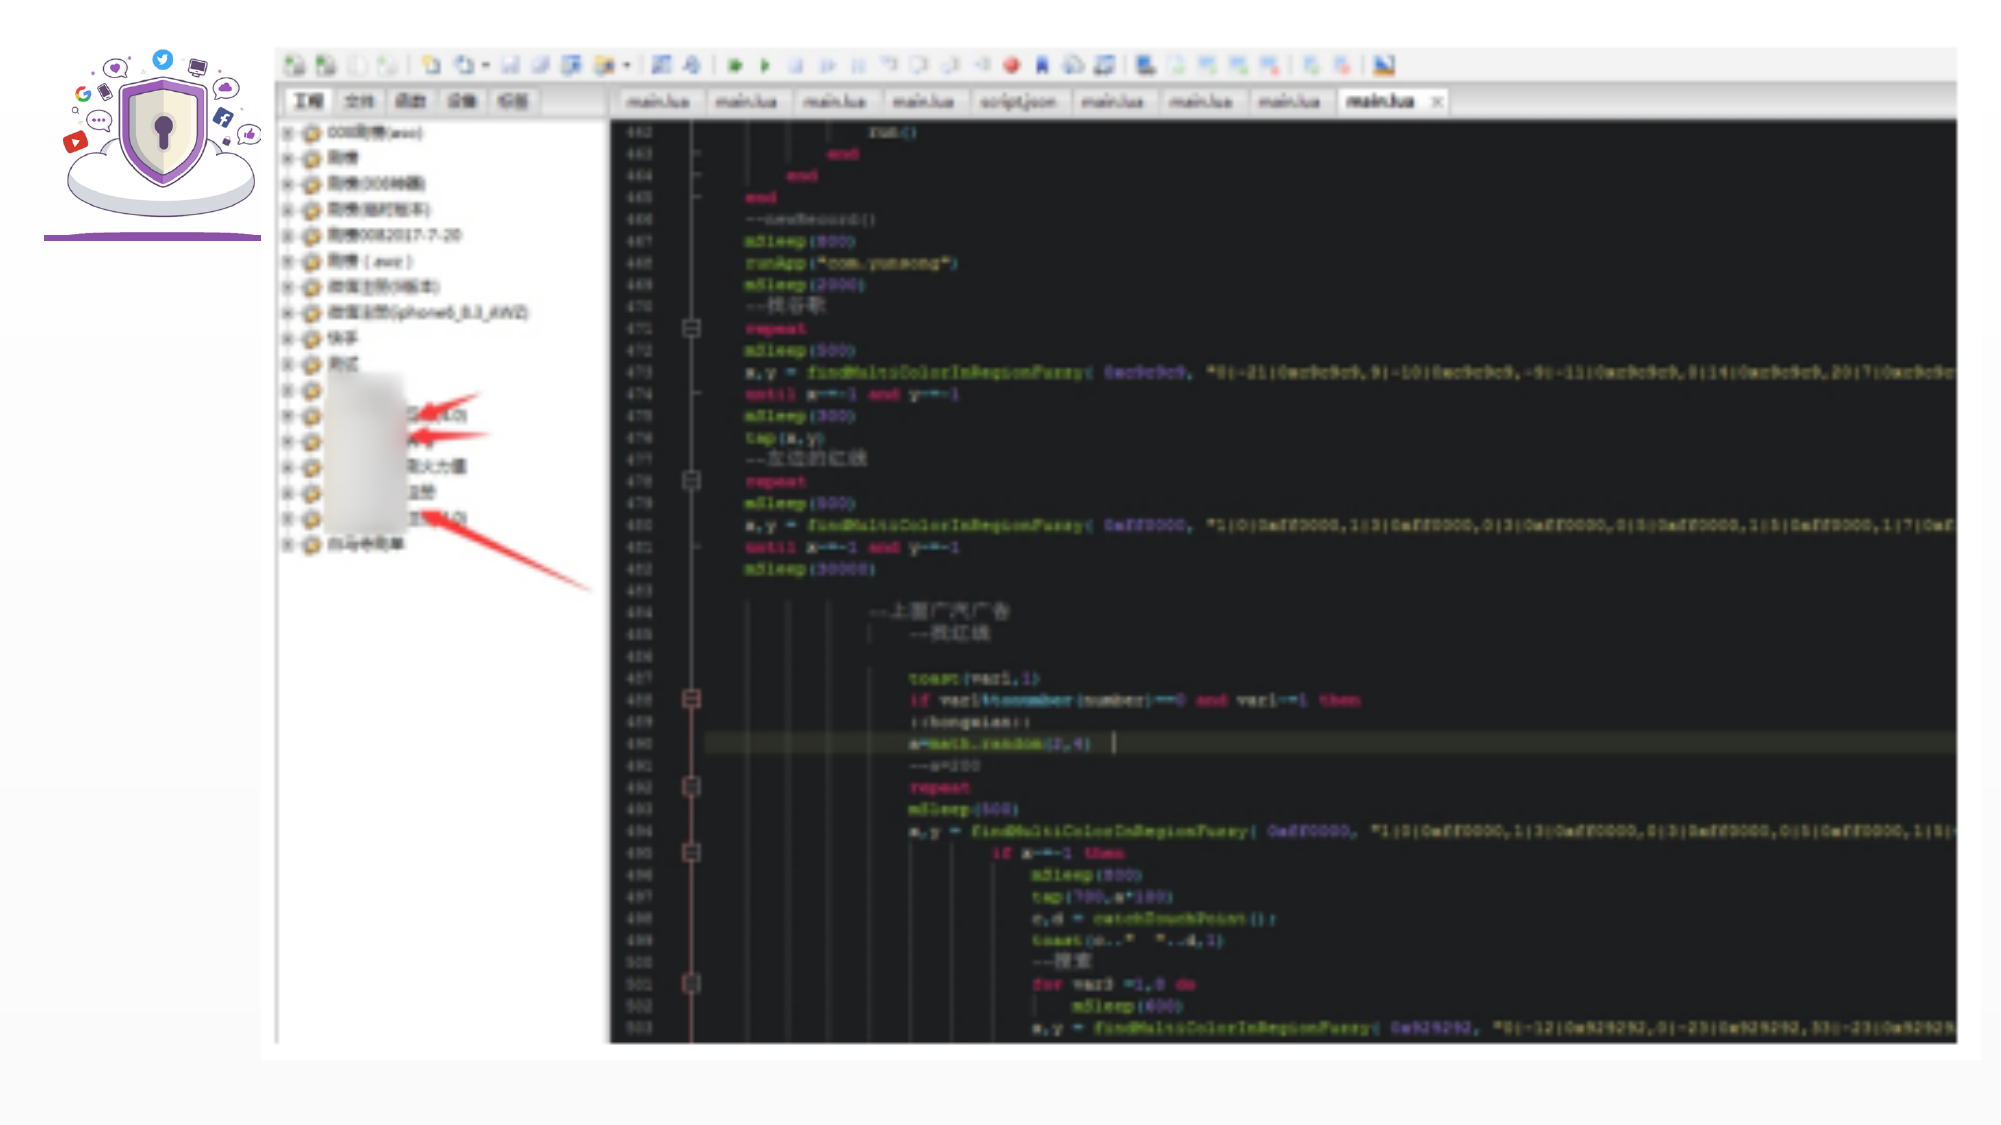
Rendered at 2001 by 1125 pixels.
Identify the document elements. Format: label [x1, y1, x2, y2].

picture [33, 19, 292, 278]
list [261, 45, 1981, 1060]
